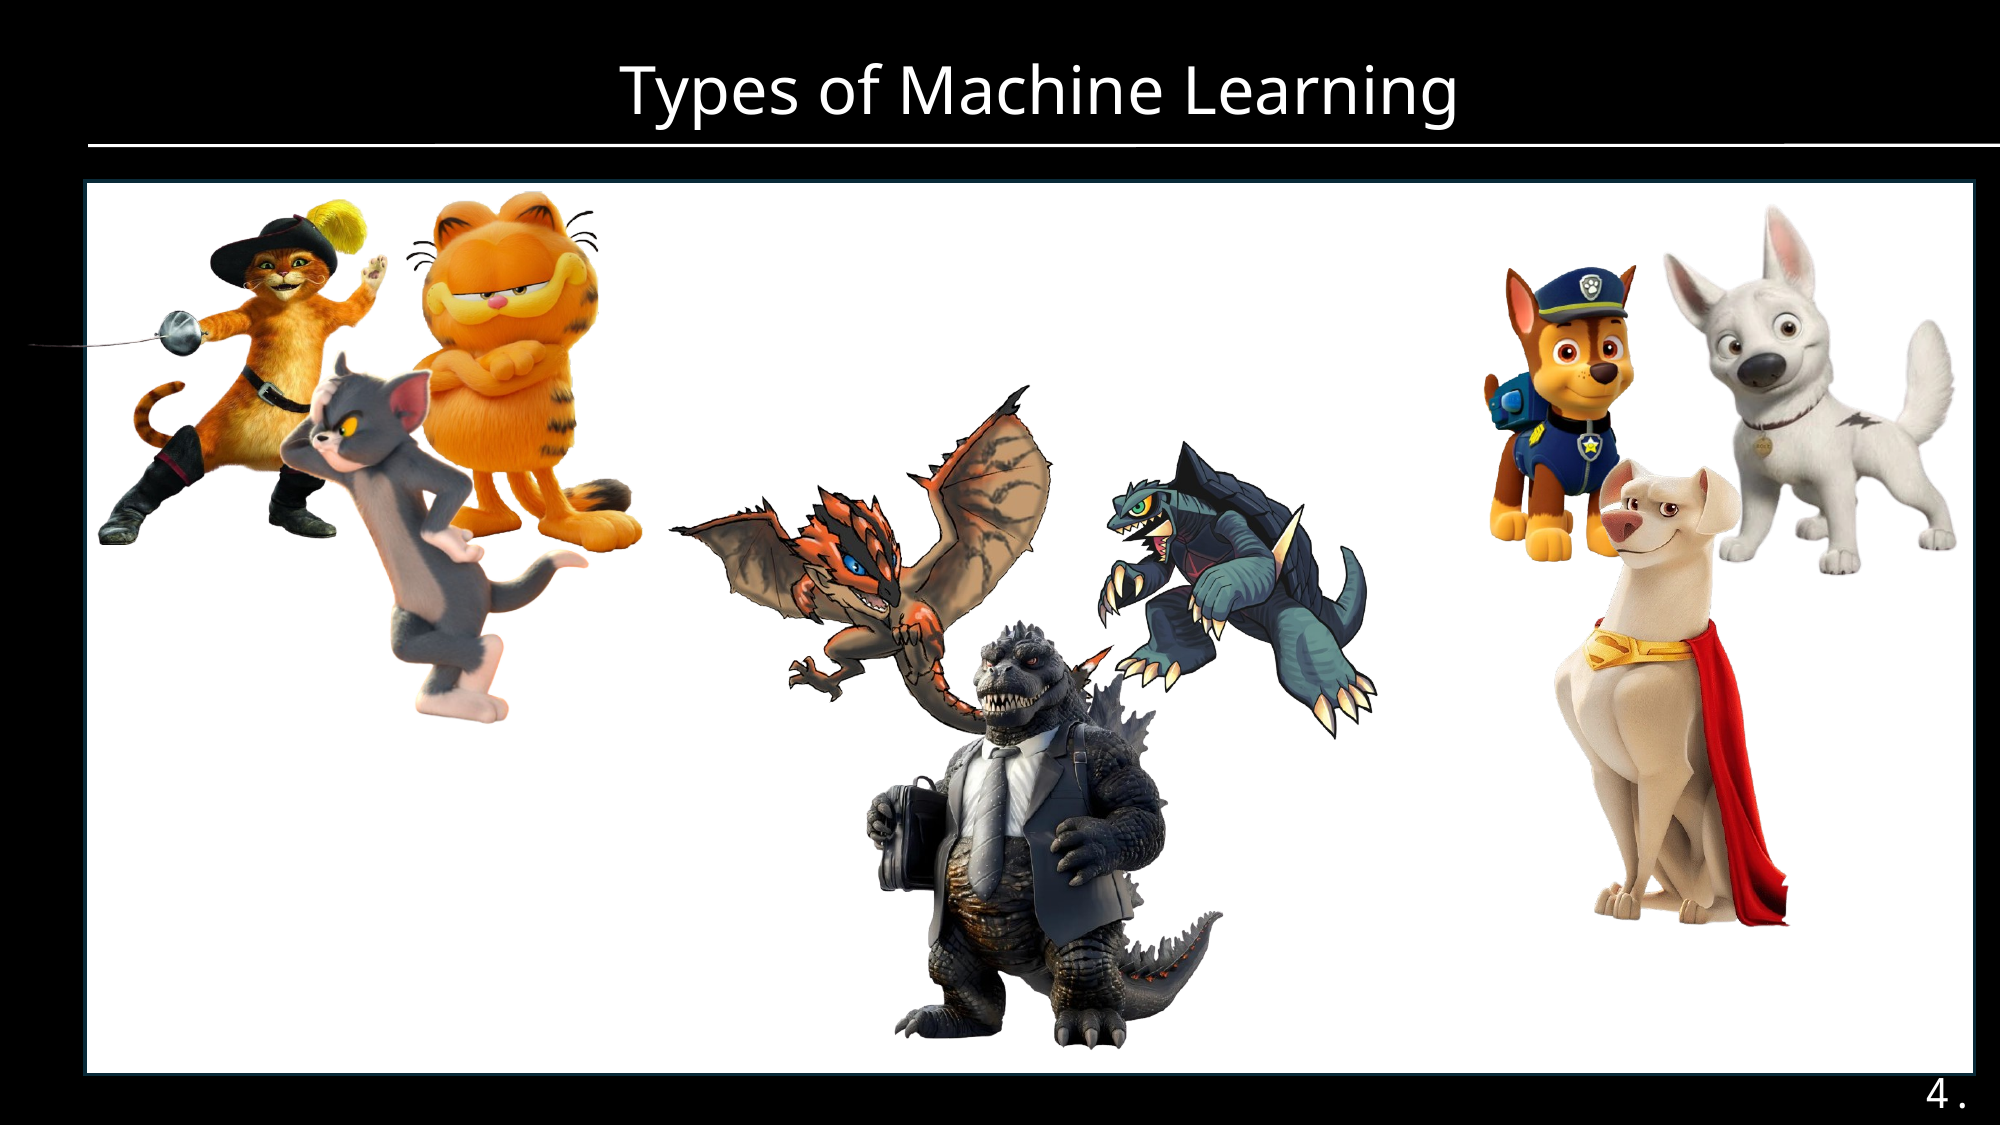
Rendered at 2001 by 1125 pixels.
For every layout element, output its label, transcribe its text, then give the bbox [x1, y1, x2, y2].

text_box 4. [1909, 1059, 1999, 1125]
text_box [26, 180, 1976, 1076]
text_box Types of Machine Learning [604, 40, 1560, 136]
